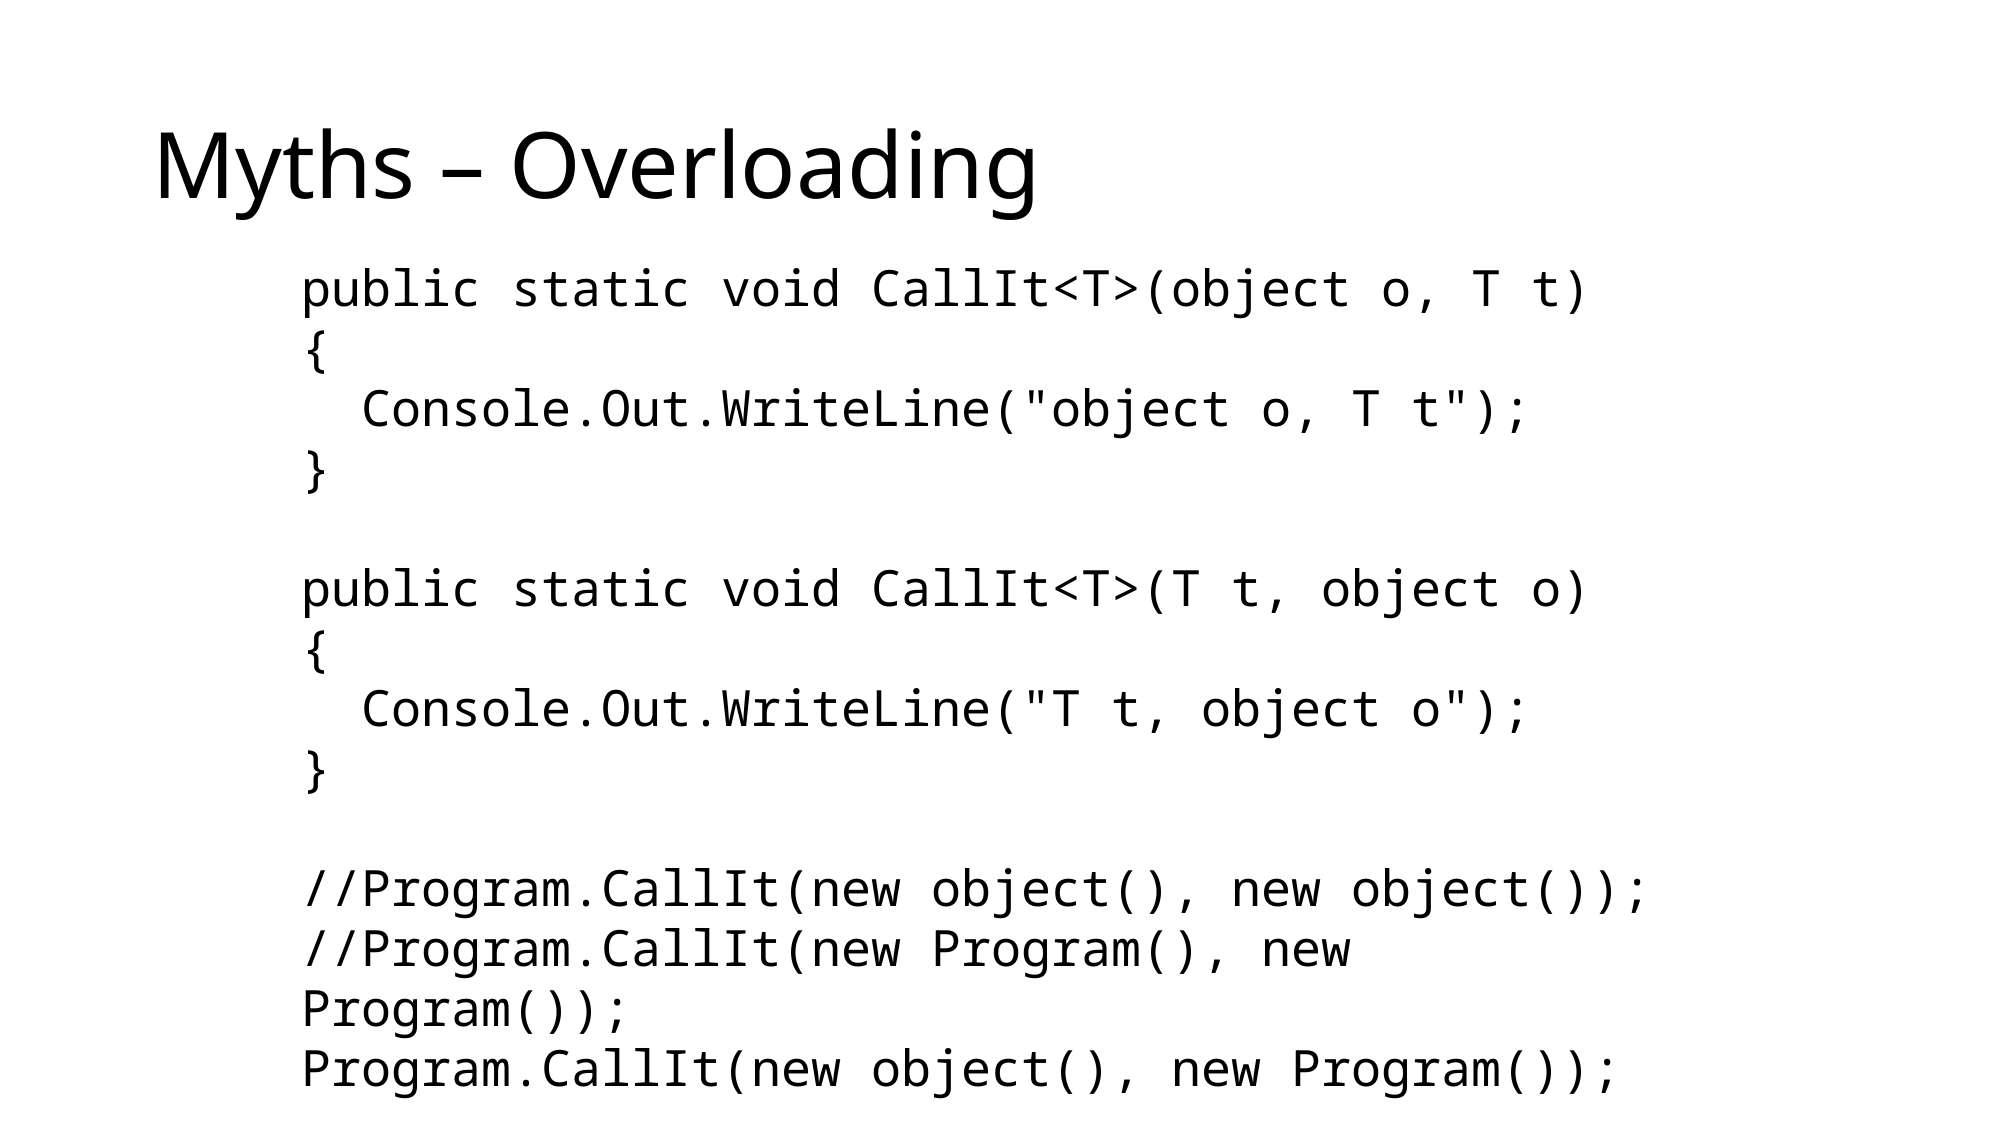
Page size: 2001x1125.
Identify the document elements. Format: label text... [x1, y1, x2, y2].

text_box public static void CallIt<T>(object o, T t) { Console.Out.WriteLine("object o, T t"); } public static void CallIt<T>(T t, object o) { Console.Out.WriteLine("T t, object o"); } //Program.CallIt(new object(), new object()); //Program.CallIt(new Program(), new Program()); Program.CallIt(new object(), new Program()); [286, 248, 1714, 1104]
title Myths – Overloading [137, 59, 1863, 278]
